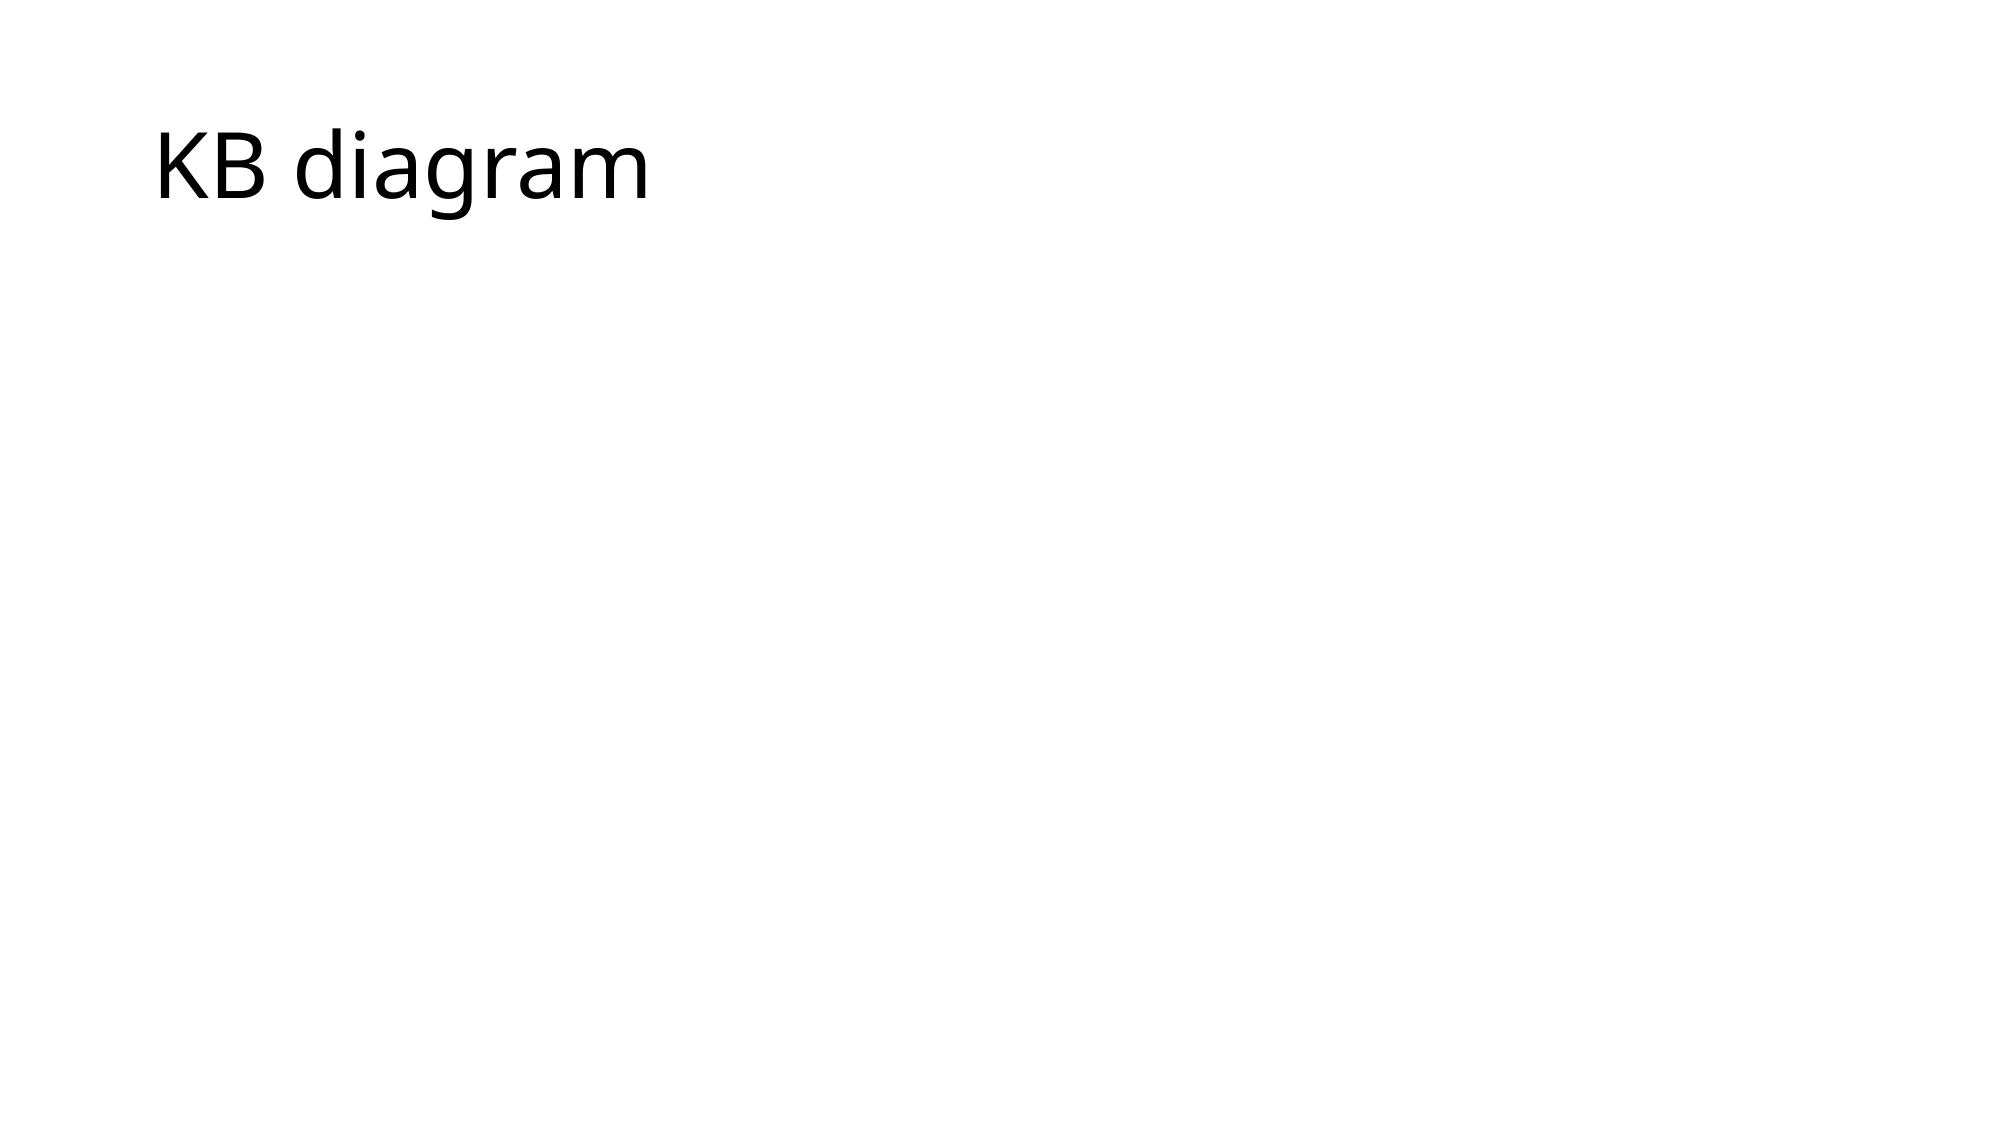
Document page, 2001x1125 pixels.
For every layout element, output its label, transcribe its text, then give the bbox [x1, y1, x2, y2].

title KB diagram [137, 59, 1863, 278]
